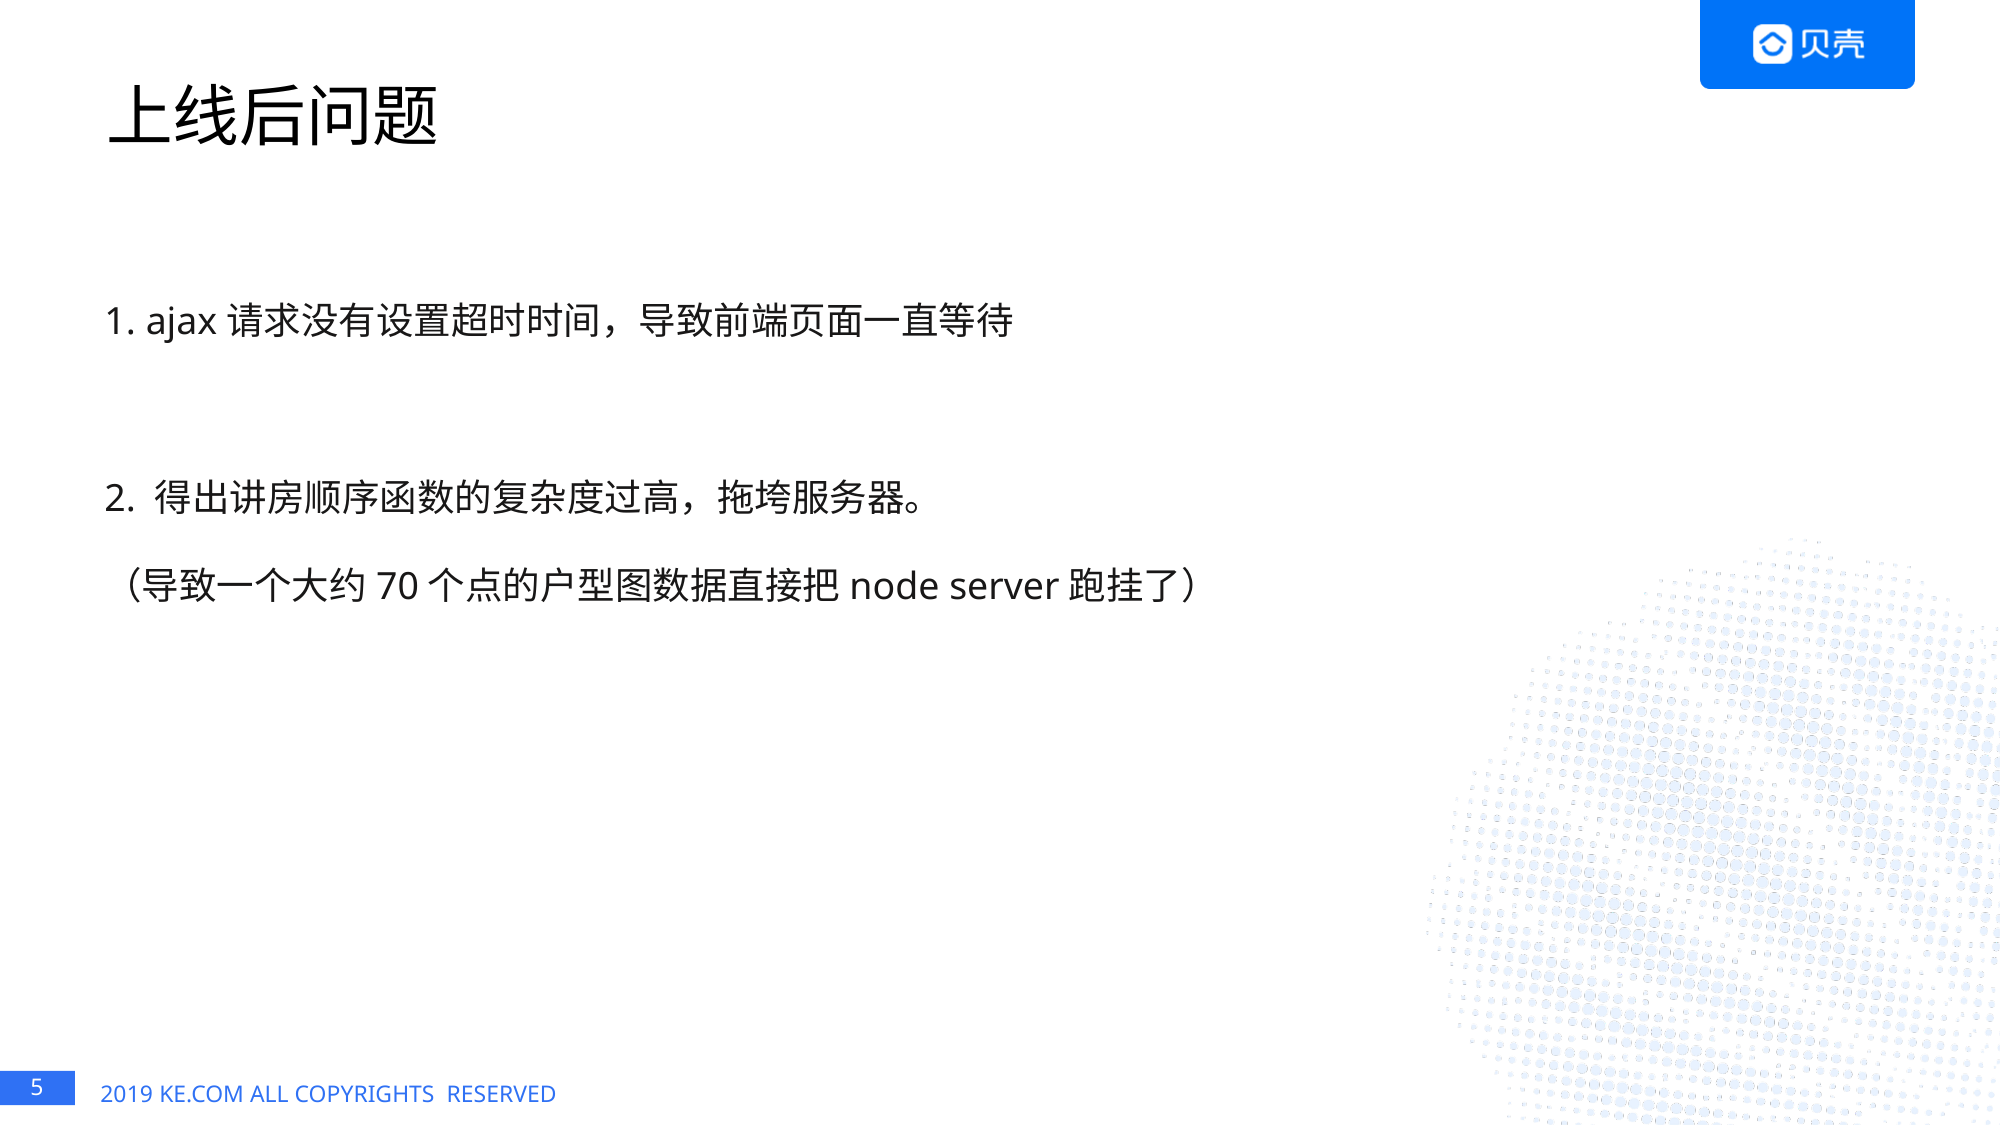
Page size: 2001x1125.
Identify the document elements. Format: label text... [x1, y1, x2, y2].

picture [1426, 538, 2000, 1125]
list 1. ajax请求没有设置超时时间，导致前端页面一直等待 2. 得出讲房顺序函数的复杂度过高，拖垮服务器。 （导致一个大约70个点的户型图数据直接把node server跑挂了） [89, 201, 1819, 1006]
title 上线后问题 [91, 59, 1816, 167]
picture [1700, 0, 1915, 89]
